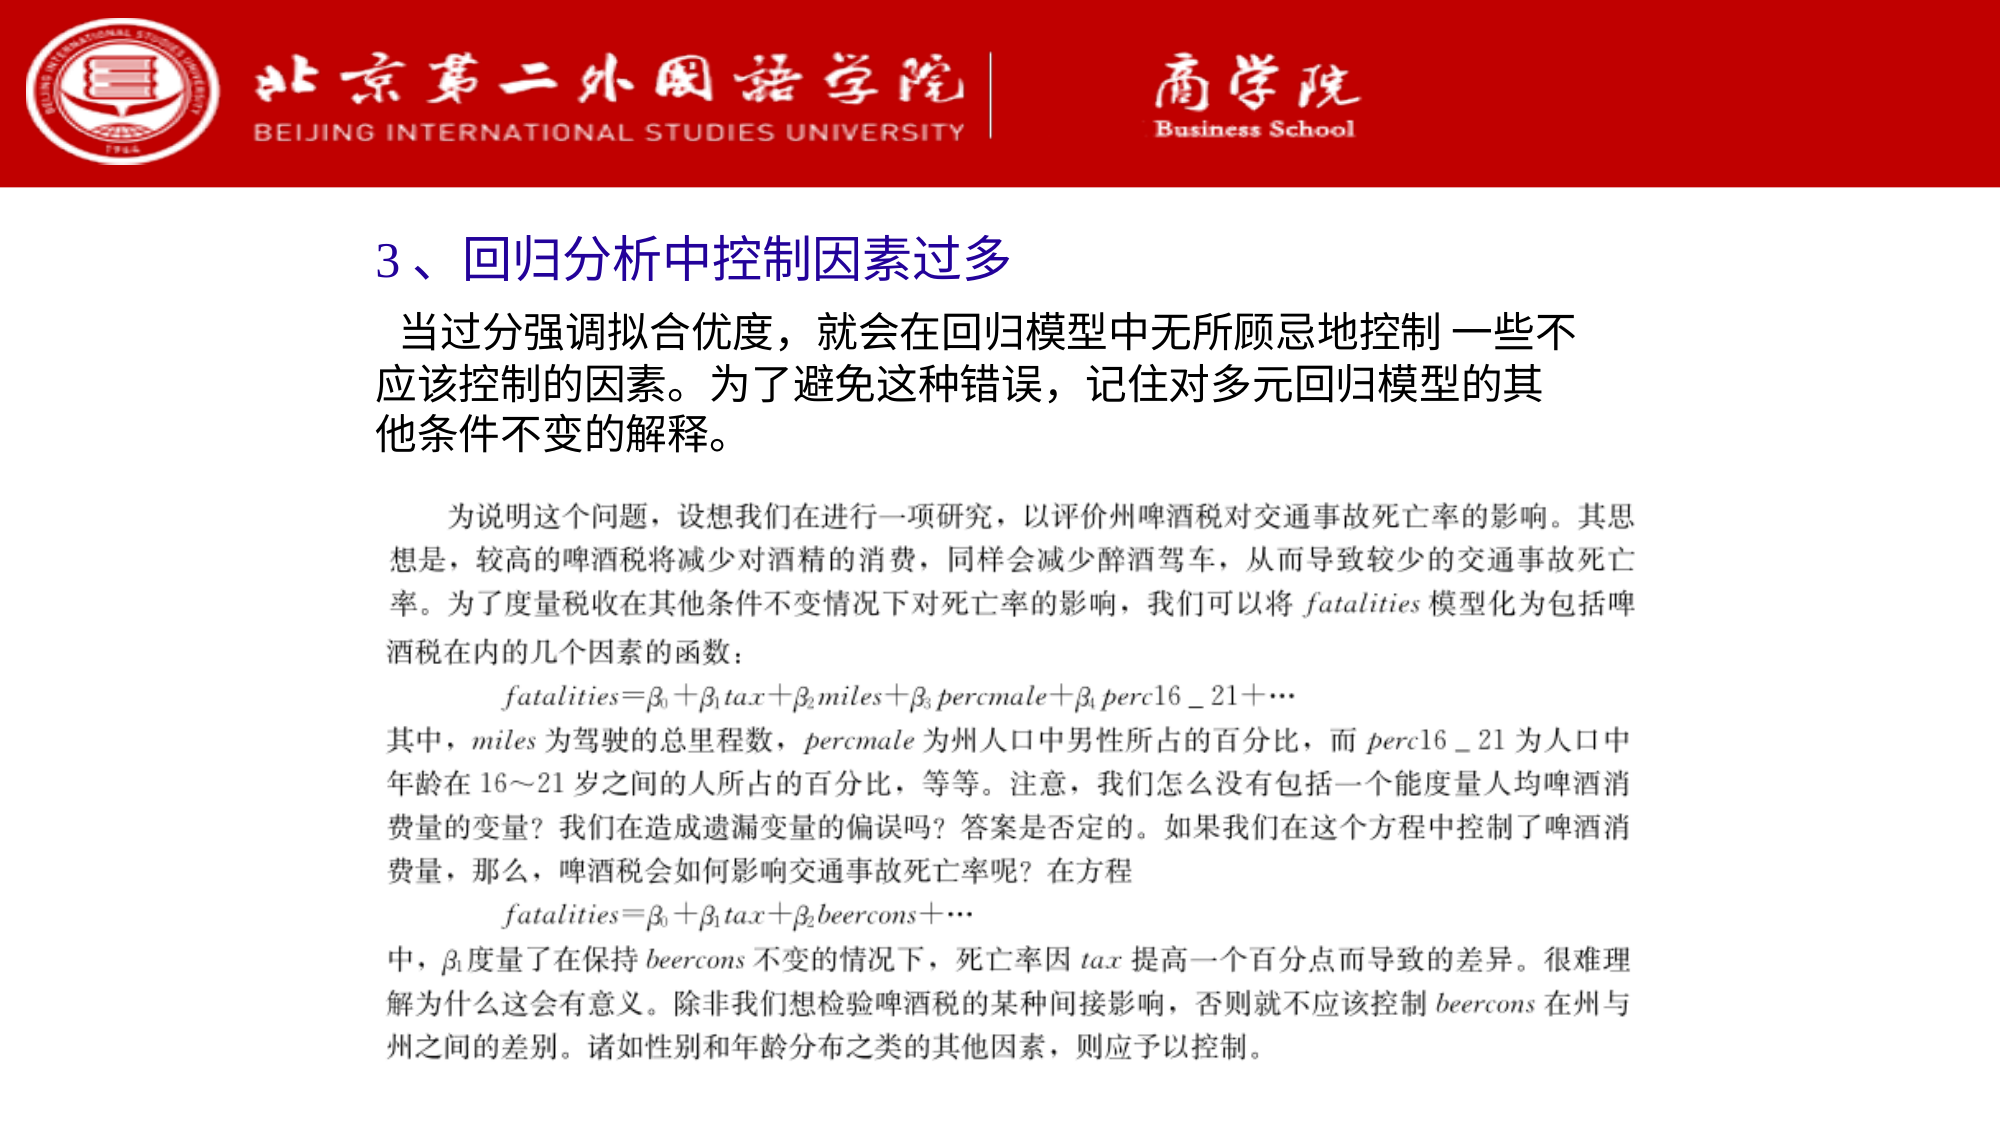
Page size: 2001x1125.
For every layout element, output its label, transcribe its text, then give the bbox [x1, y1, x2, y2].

picture [373, 491, 1658, 1071]
picture [26, 18, 1693, 165]
list 3、回归分析中控制因素过多 当过分强调拟合优度，就会在回归模型中无所顾忌地控制 一些不应该控制的因素。为了避免这种错误，记住对多元回归模型的其他条件不变的解释。 [360, 220, 1600, 1005]
